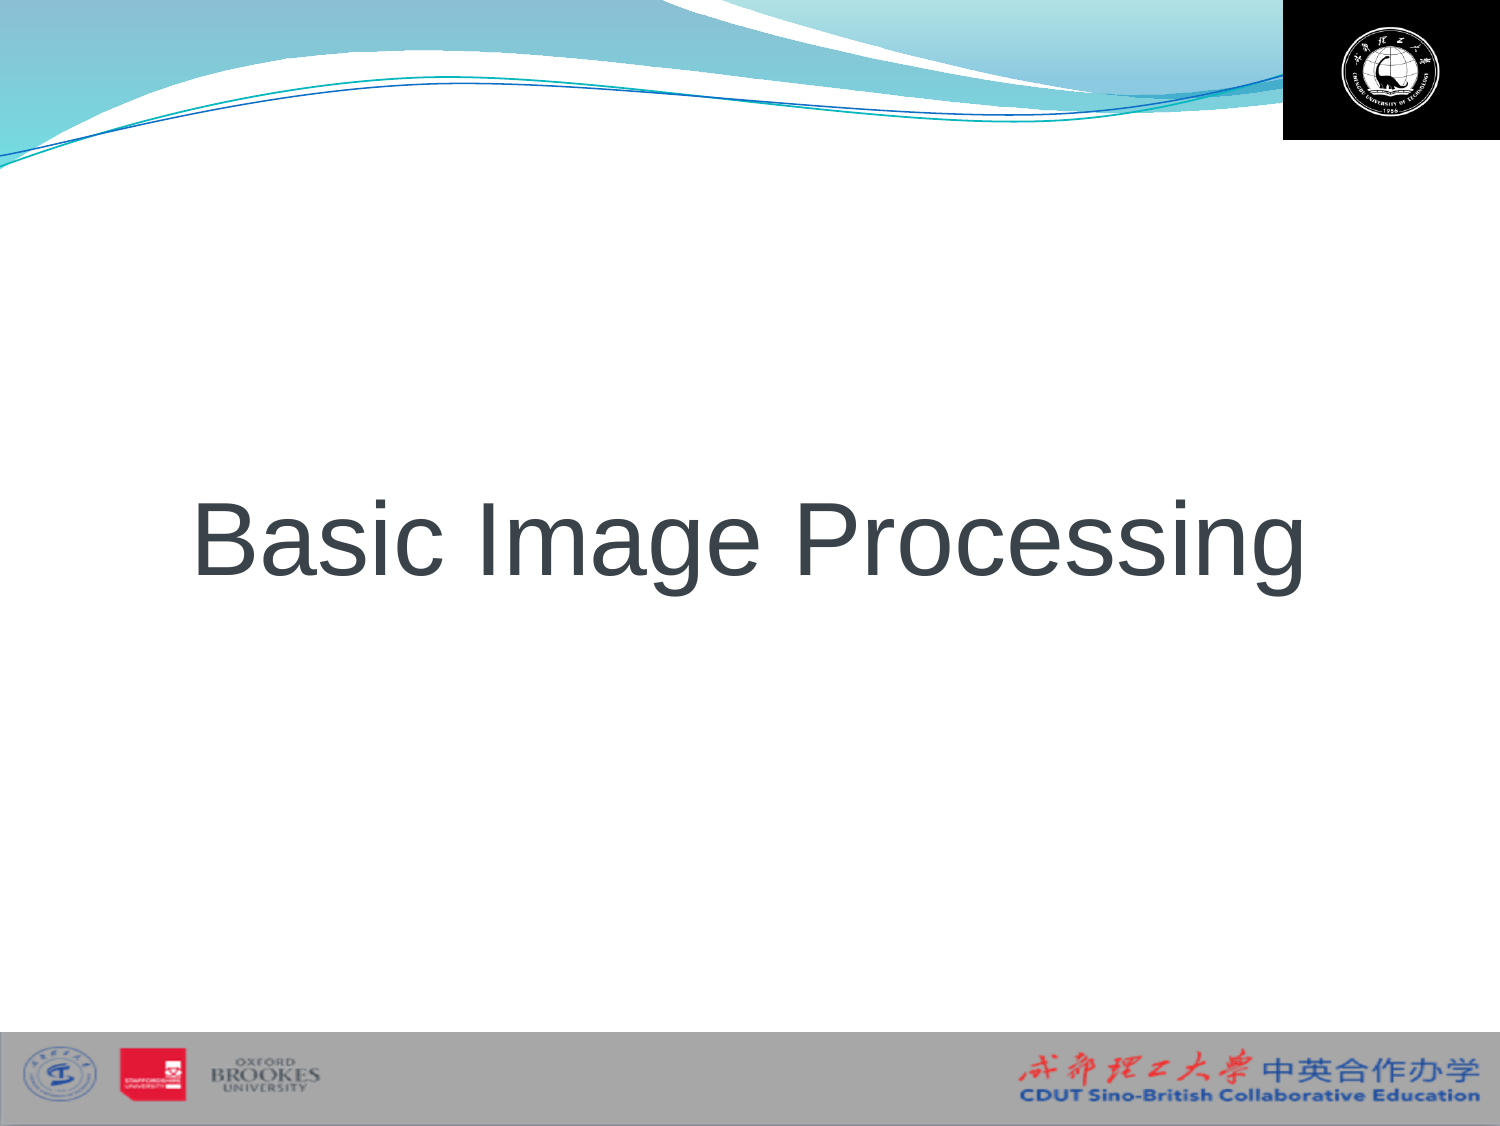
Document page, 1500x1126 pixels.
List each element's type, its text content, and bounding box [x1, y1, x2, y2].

picture [1283, 0, 1500, 140]
text_box Basic Image Processing [175, 520, 1325, 604]
picture [0, 1031, 1500, 1126]
